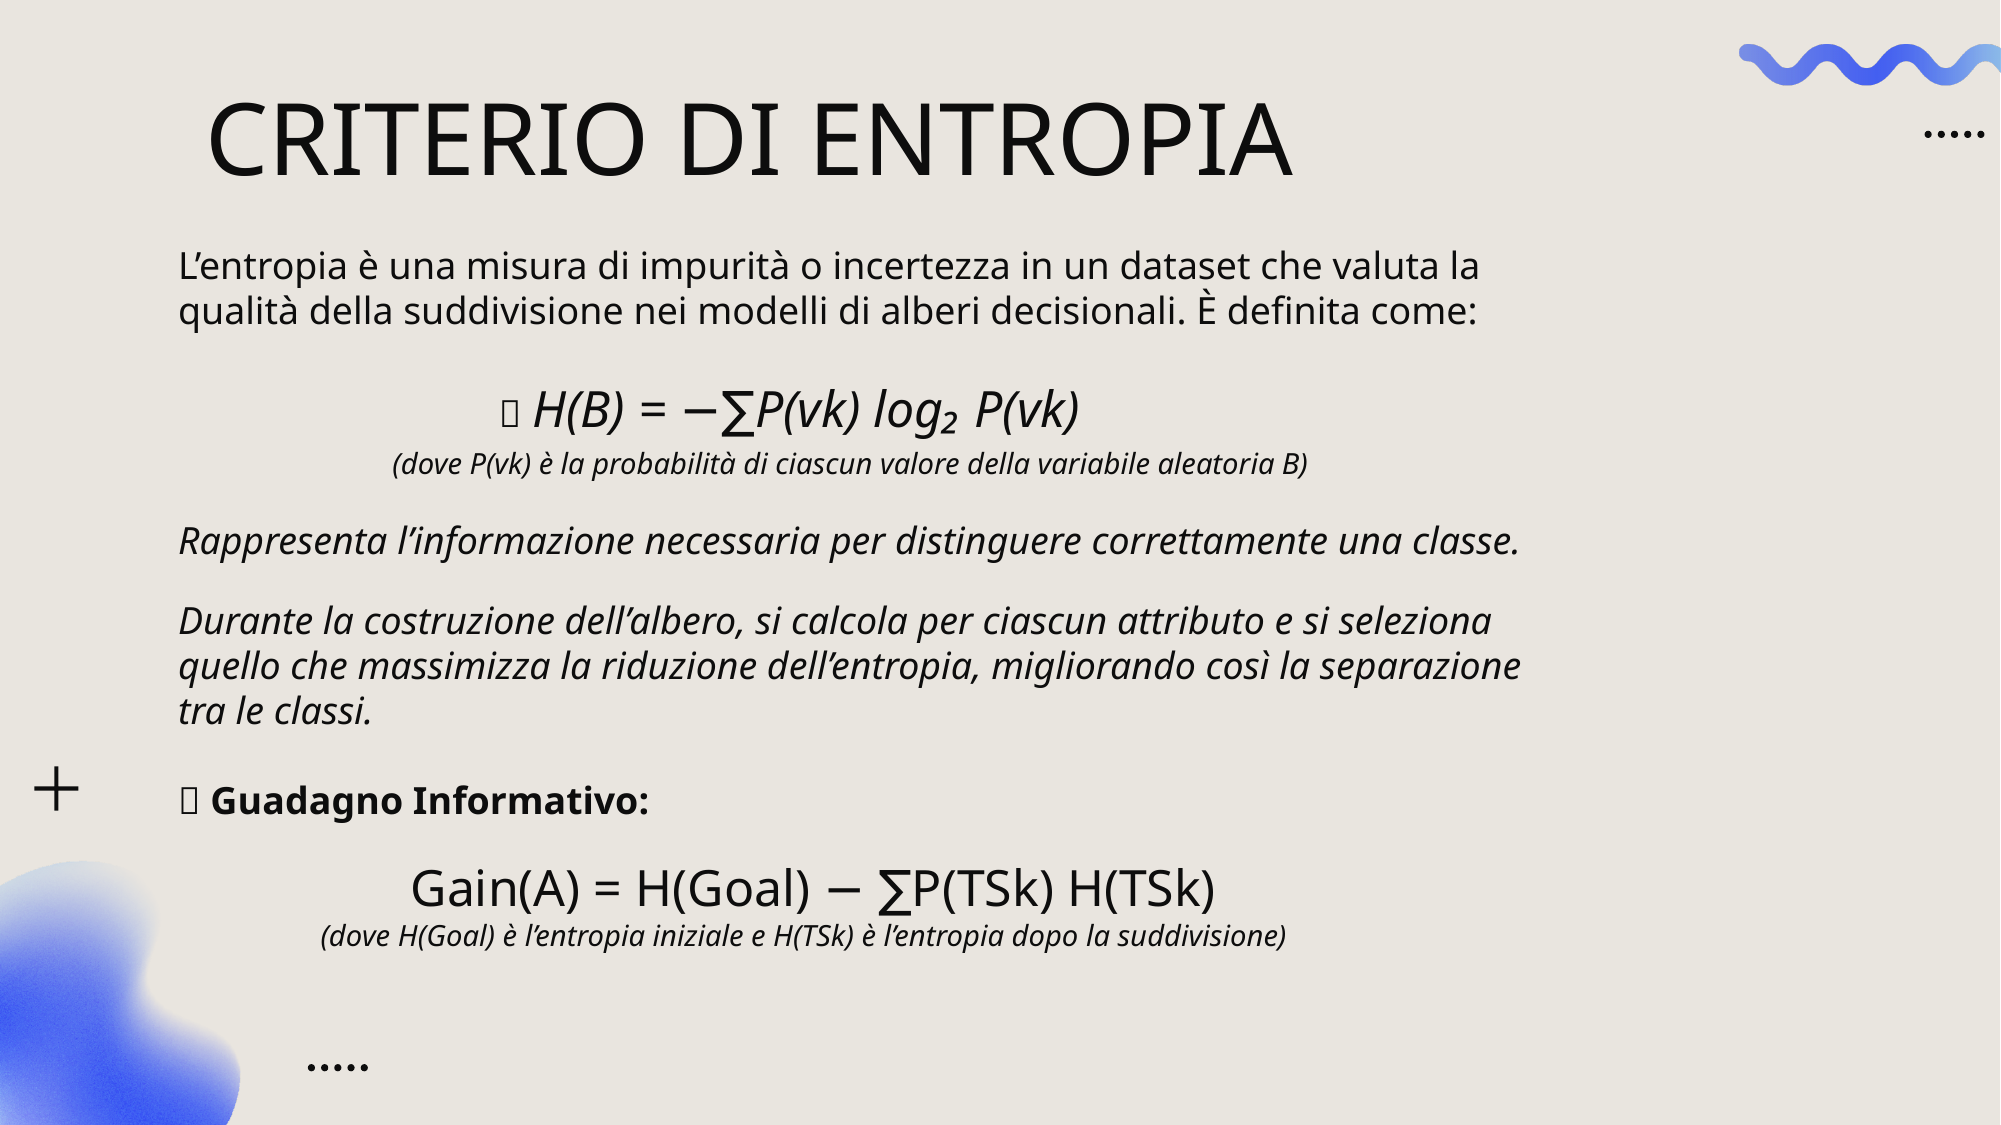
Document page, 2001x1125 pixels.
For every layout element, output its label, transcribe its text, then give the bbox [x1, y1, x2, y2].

title L’entropia è una misura di impurità o incertezza in un dataset che valuta la qualità della suddivisione nei modelli di alberi decisionali. È definita come: 🔹 H(B) = −∑P(vk) log₂ P(vk) (dove P(vk) è la probabilità di ciascun valore della variabile aleatoria B) Rappresenta l’informazione necessaria per distinguere correttamente una classe. Durante la costruzione dell’albero, si calcola per ciascun attributo e si seleziona quello che massimizza la riduzione dell’entropia, migliorando così la separazione tra le classi. 🔹 Guadagno Informativo: Gain(A) = H(Goal) − ∑P(TSk) H(TSk) (dove H(Goal) è l’entropia iniziale e H(TSk) è l’entropia dopo la suddivisione) [163, 227, 1583, 1023]
title CRITERIO DI ENTROPIA [39, 14, 1461, 257]
